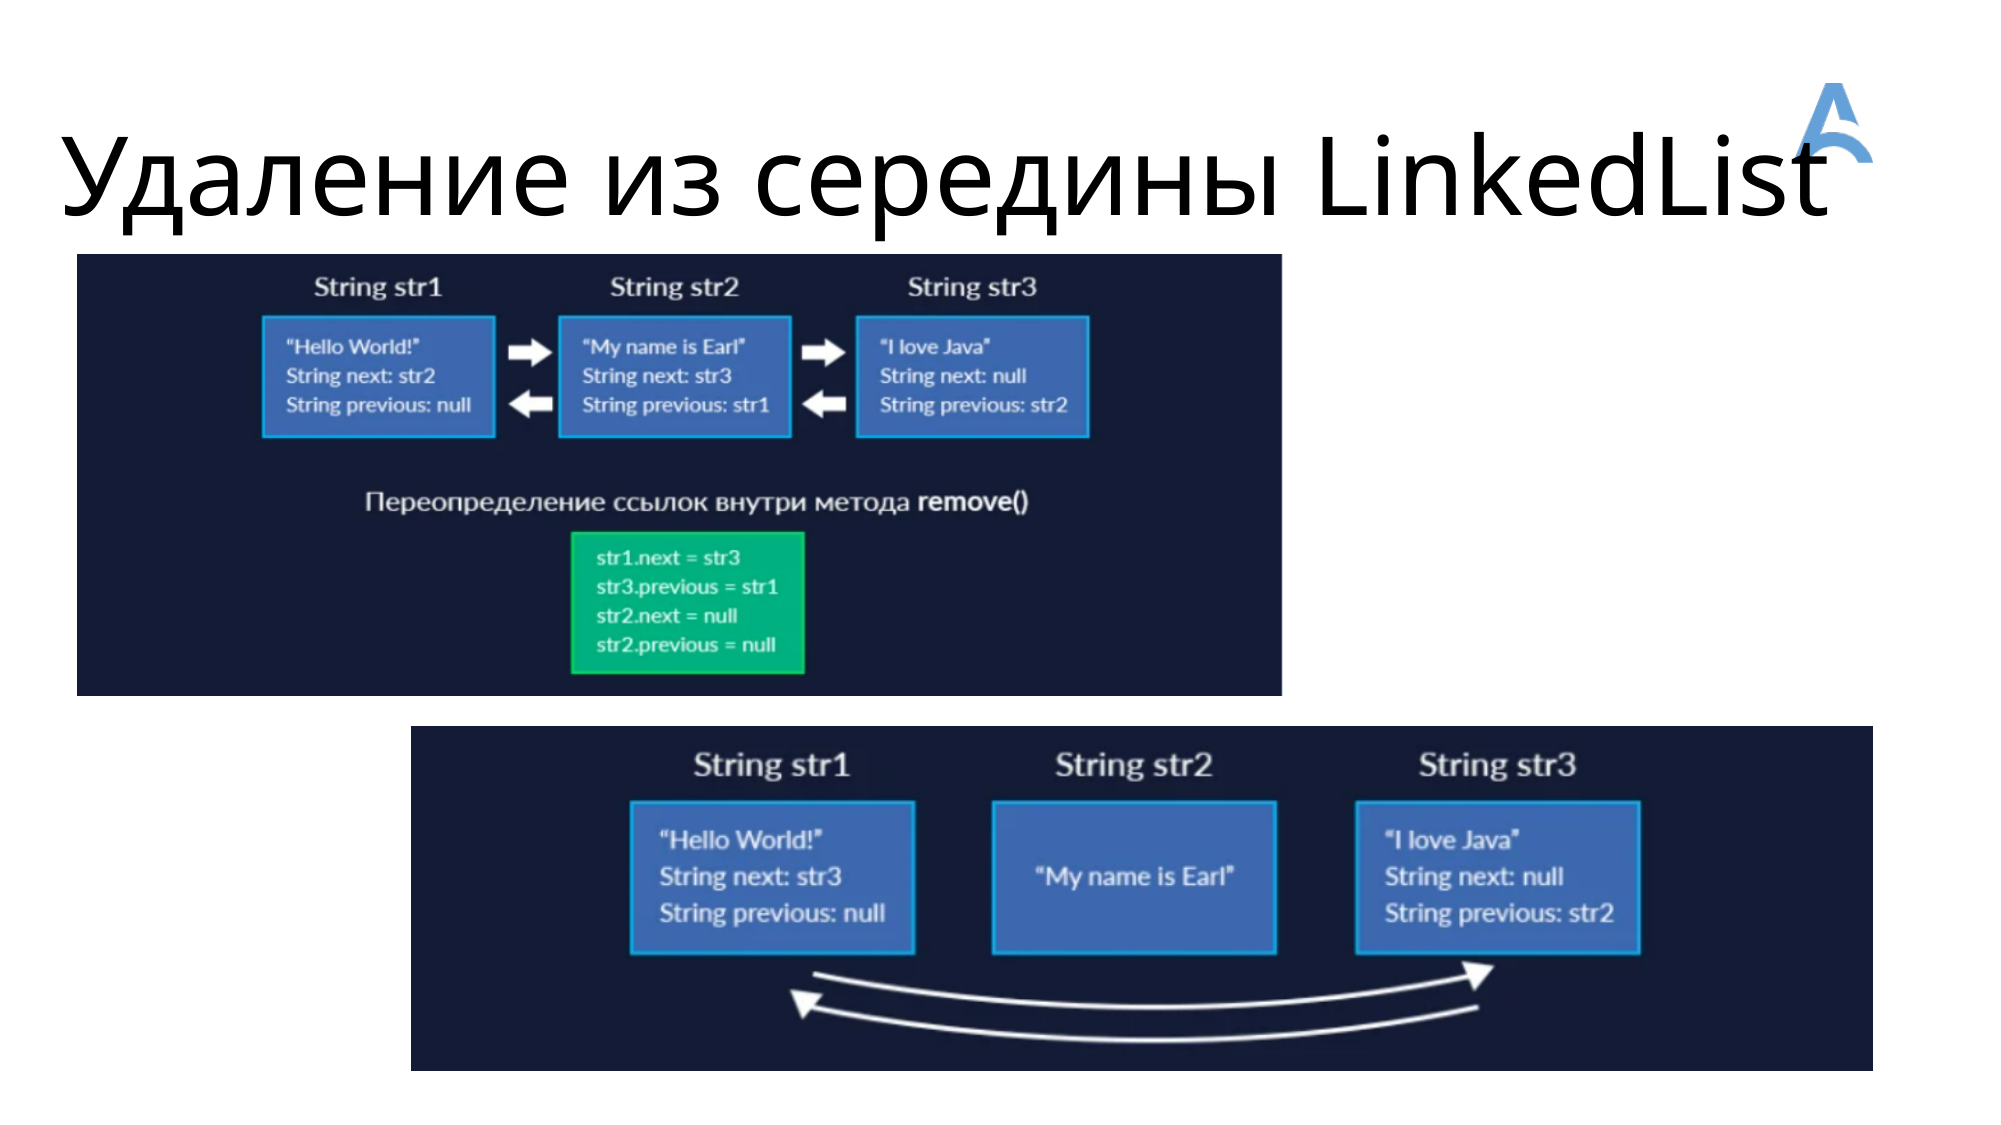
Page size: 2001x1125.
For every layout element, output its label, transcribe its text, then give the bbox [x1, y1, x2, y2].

text_box Удаление из середины LinkedList [60, 83, 1858, 255]
picture [411, 726, 1874, 1071]
picture [1793, 83, 1874, 163]
picture [77, 254, 1283, 696]
